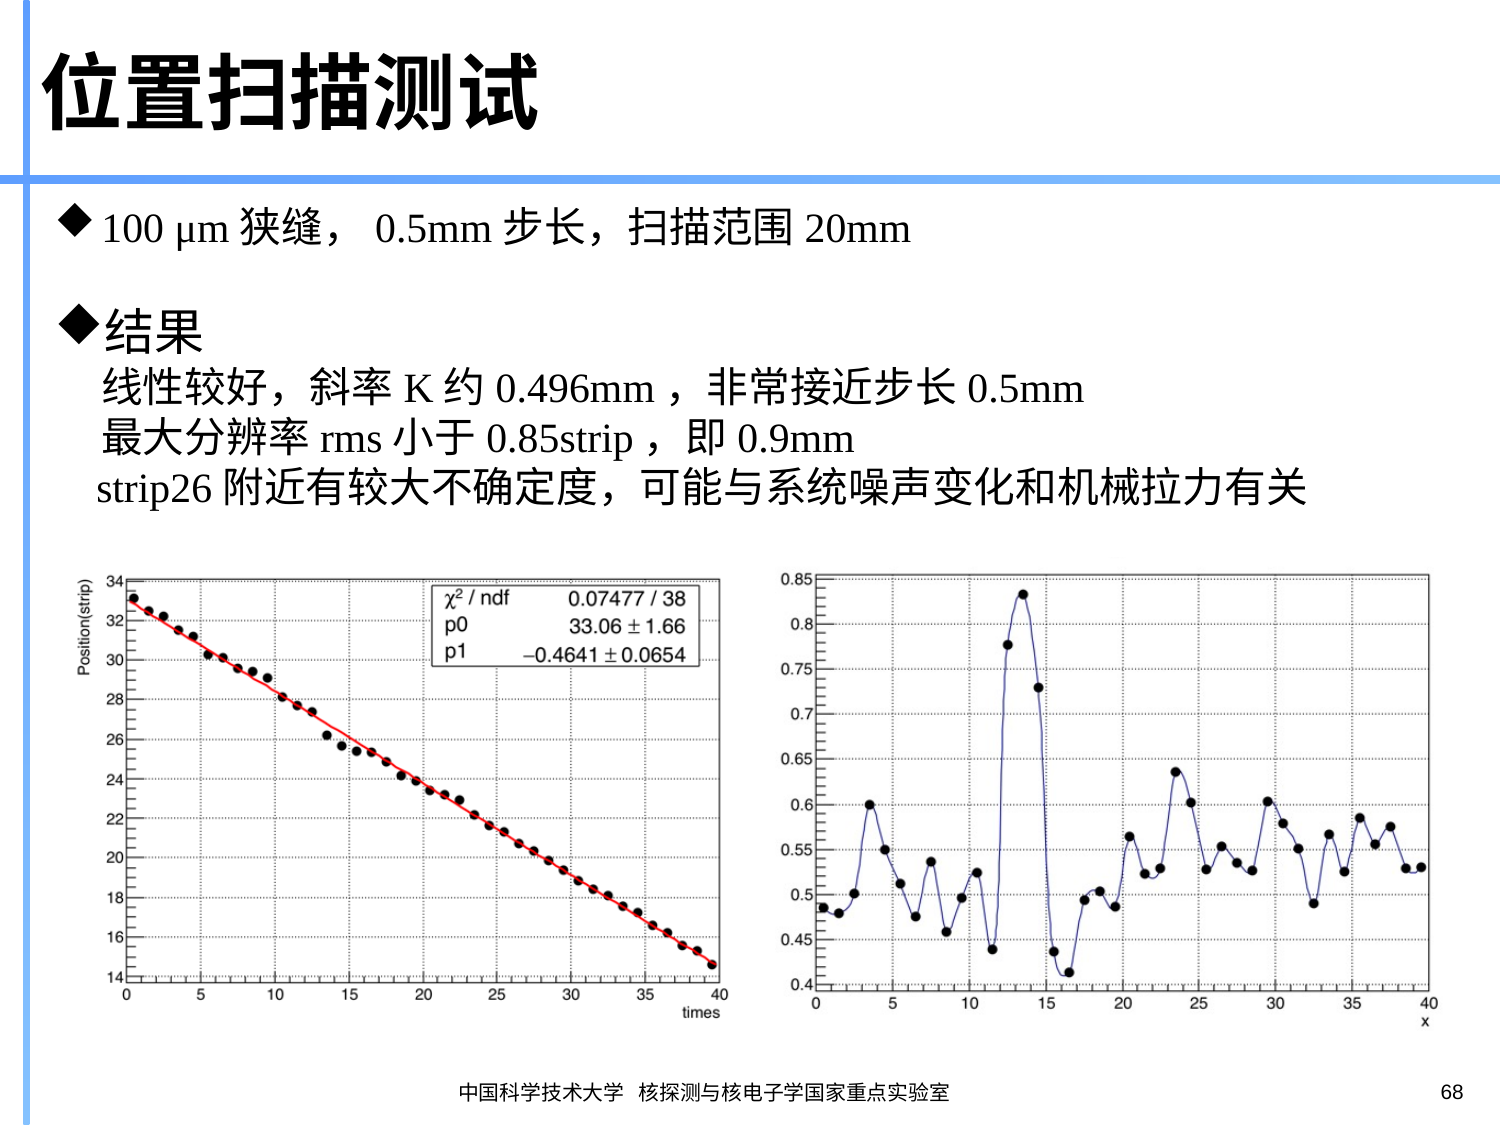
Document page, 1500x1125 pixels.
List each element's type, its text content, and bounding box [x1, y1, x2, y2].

picture [52, 557, 762, 1034]
footer 中国科学技术大学 核探测与核电子学国家重点实验室 [435, 1052, 965, 1113]
slide_number 68 [1418, 1051, 1479, 1112]
picture [763, 557, 1466, 1031]
title 位置扫描测试 [25, 1, 1398, 184]
text_box 100 μm狭缝，0.5mm步长，扫描范围20mm 结果 线性较好，斜率K约0.496mm，非常接近步长0.5mm 最大分辨率rms小于0.85strip，即0.9mm strip26附近有较大不确定度，可能与系统噪声变化和机械拉力有关 [39, 193, 1448, 568]
